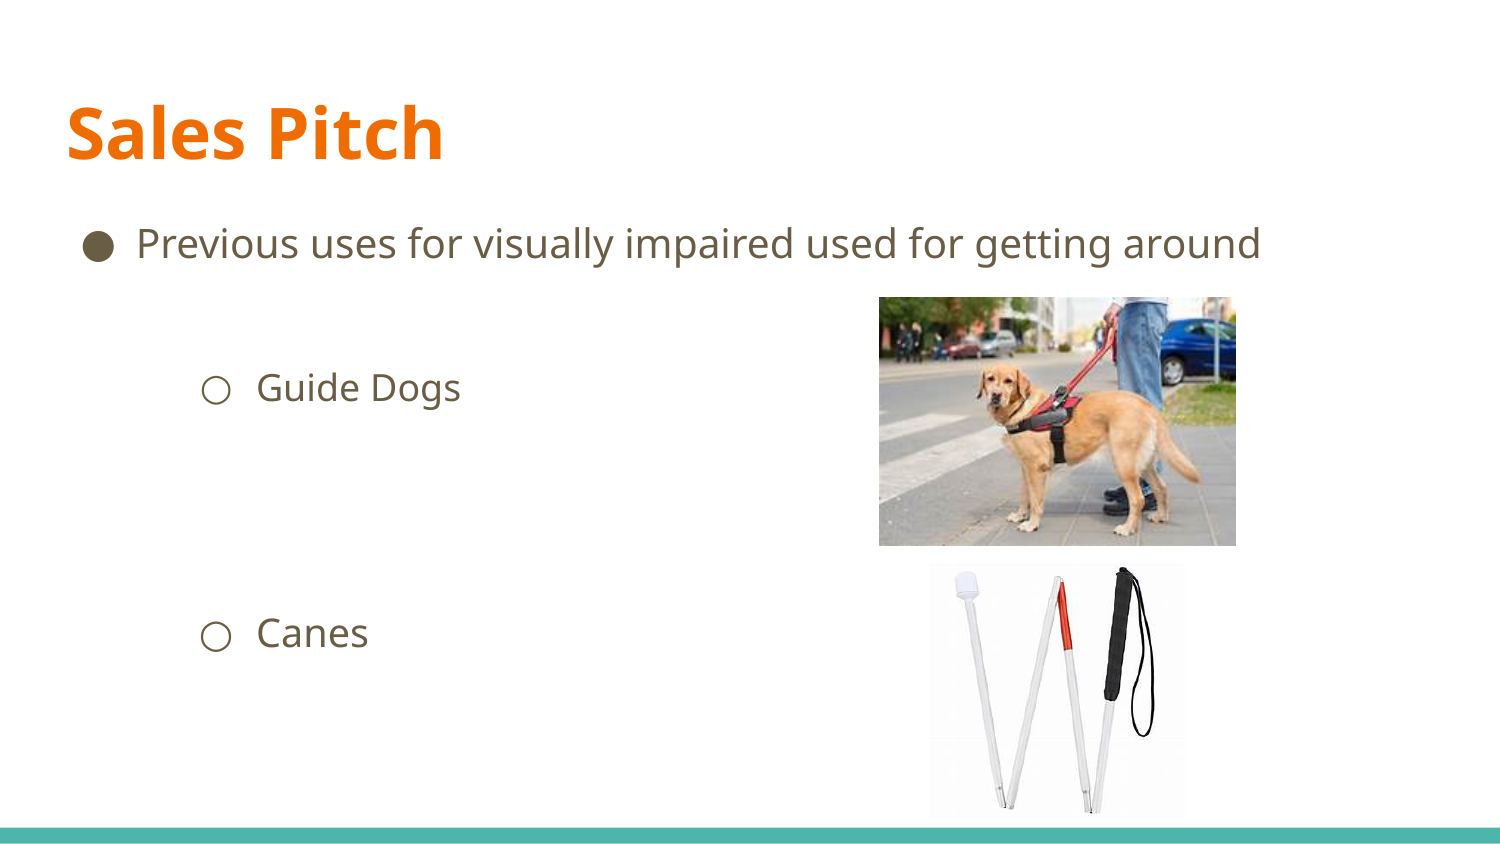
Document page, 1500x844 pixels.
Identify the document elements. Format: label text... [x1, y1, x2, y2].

list Previous uses for visually impaired used for getting around [51, 195, 1449, 282]
picture [879, 297, 1236, 546]
text_box Guide Dogs [91, 342, 638, 489]
title Sales Pitch [51, 72, 1449, 189]
text_box Canes [91, 586, 533, 671]
picture [928, 561, 1186, 819]
